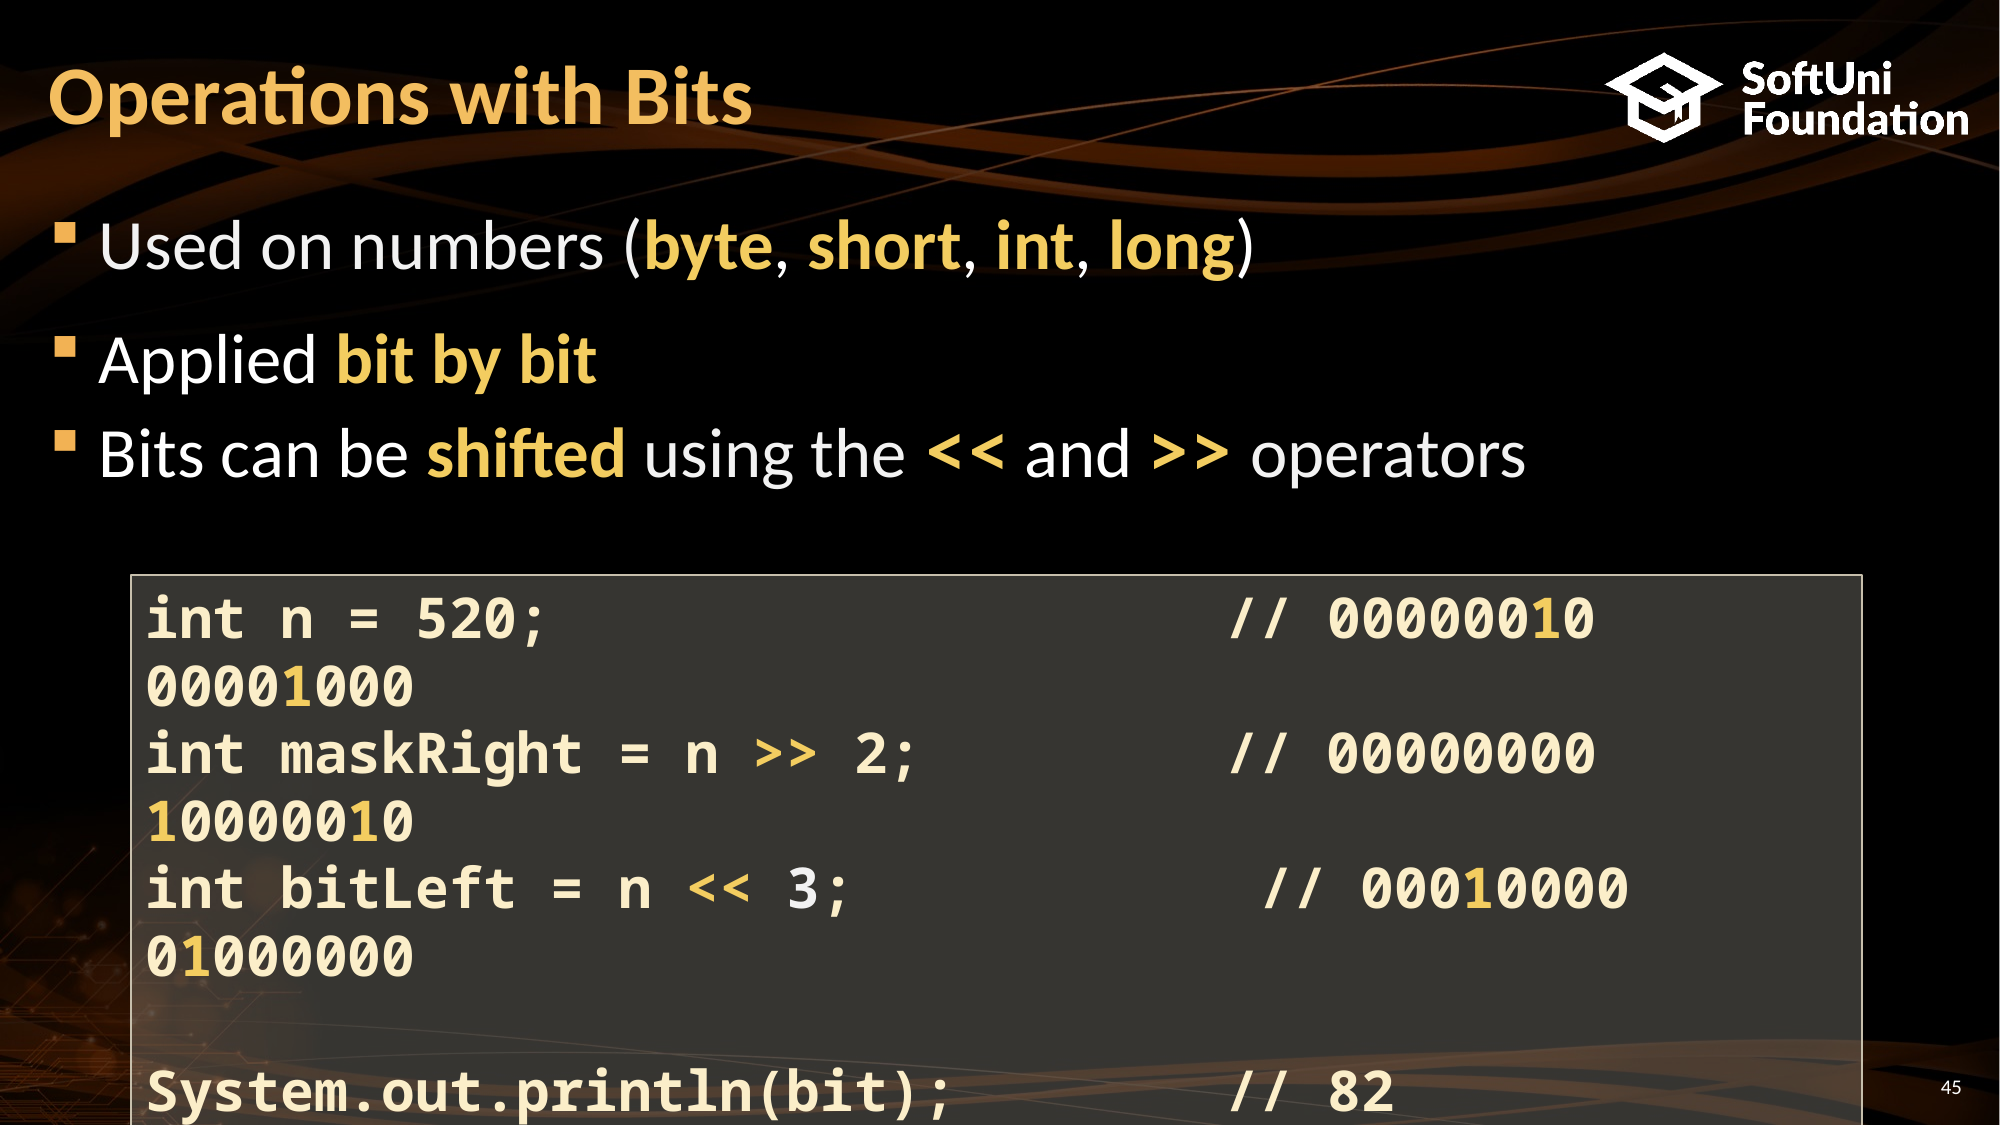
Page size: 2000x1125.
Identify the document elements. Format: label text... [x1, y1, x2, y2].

list Used on numbers (byte, short, int, long) Applied bit by bit Bits can be shifted using the << and >> operators [31, 188, 1968, 1103]
text_box int n = 520; // 00000010 00001000 int maskRight = n >> 2; // 00000000 10000010 int bitLeft = n << 3; // 00010000 01000000 System.out.println(bit); // 82 System.out.println(bit); // 4160 [130, 575, 1863, 1125]
picture [0, 0, 2000, 1125]
title Operations with Bits [30, 6, 1602, 189]
